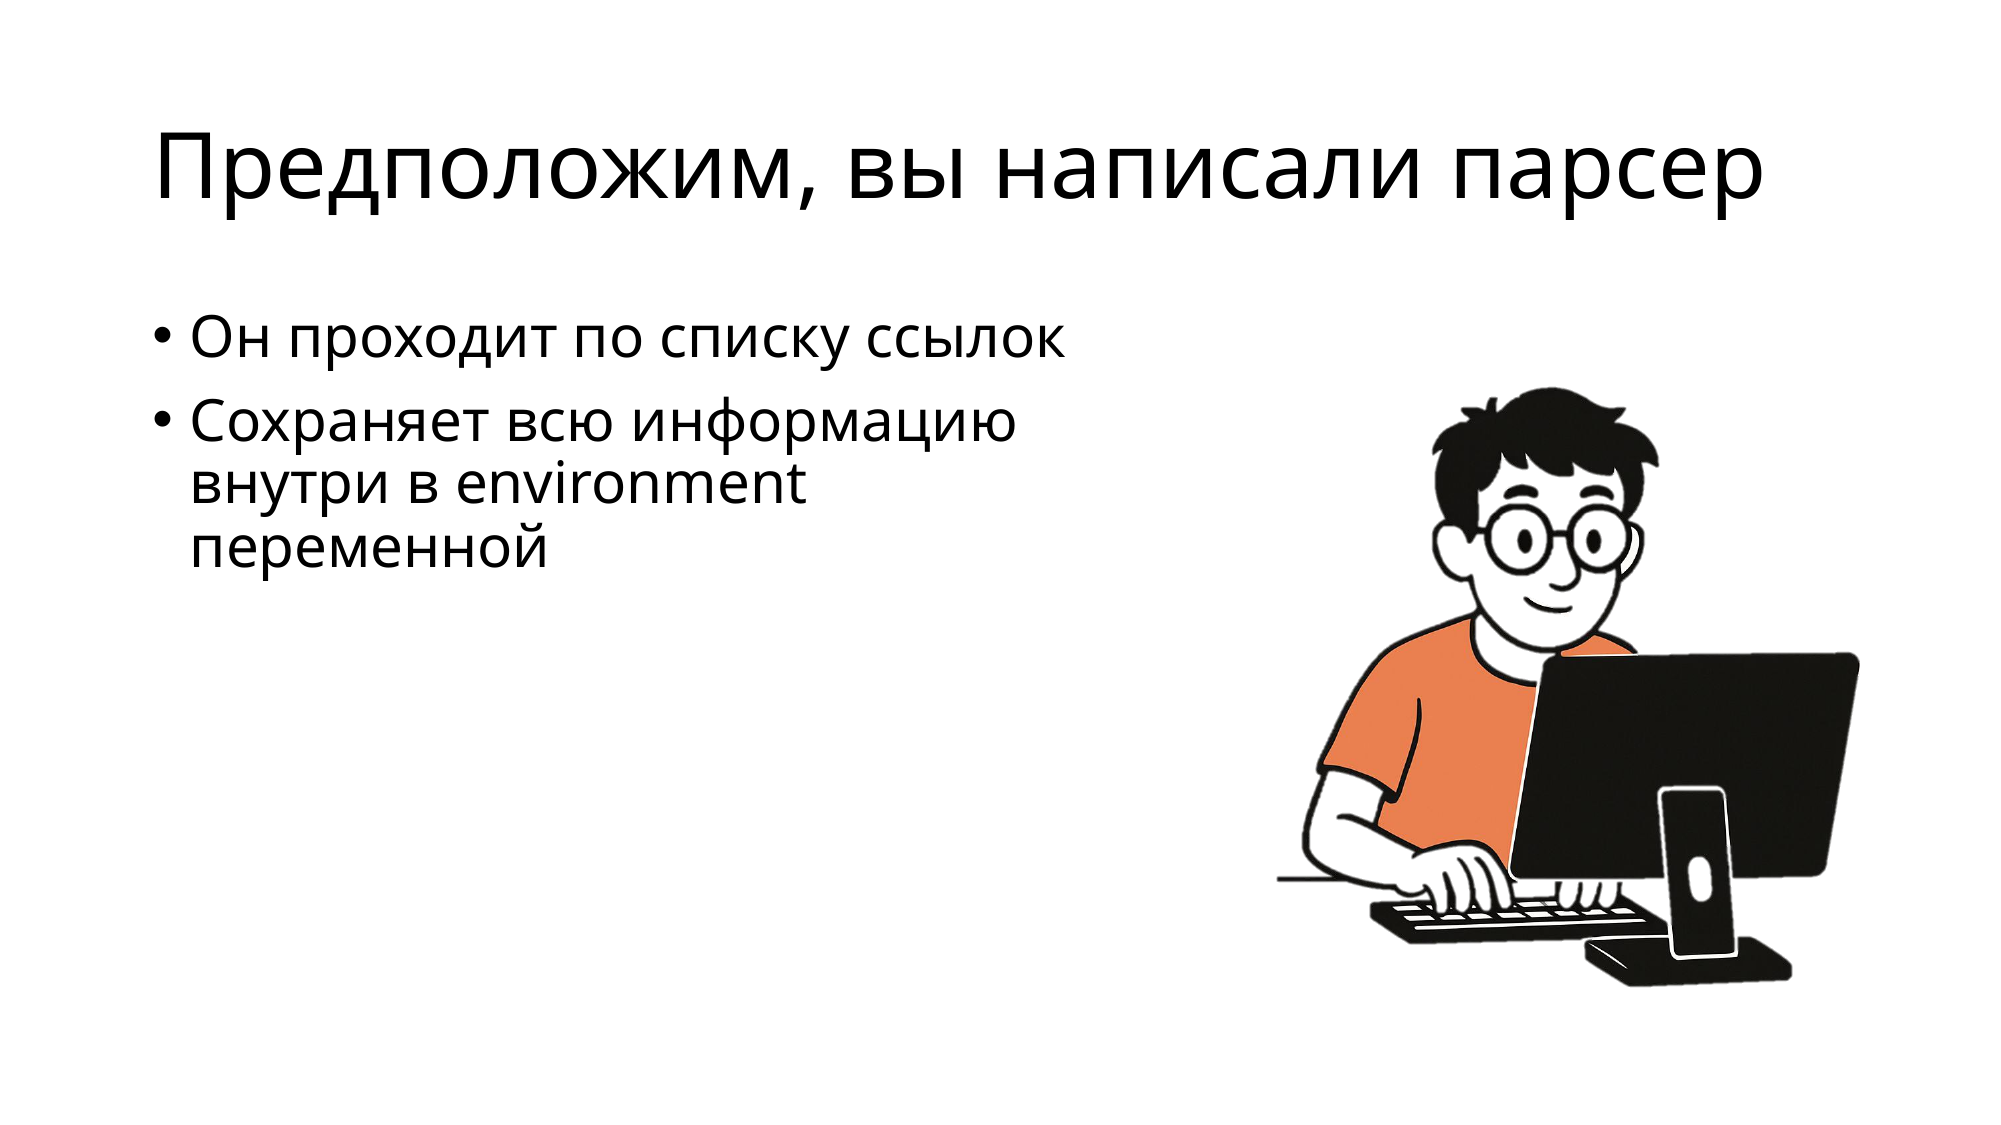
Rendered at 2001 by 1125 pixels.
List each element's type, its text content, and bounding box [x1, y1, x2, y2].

picture [1209, 343, 1890, 1024]
title Предположим, вы написали парсер [137, 59, 1863, 278]
list Он проходит по списку ссылок Сохраняет всю информацию внутри в environment переменной [137, 299, 1177, 1014]
